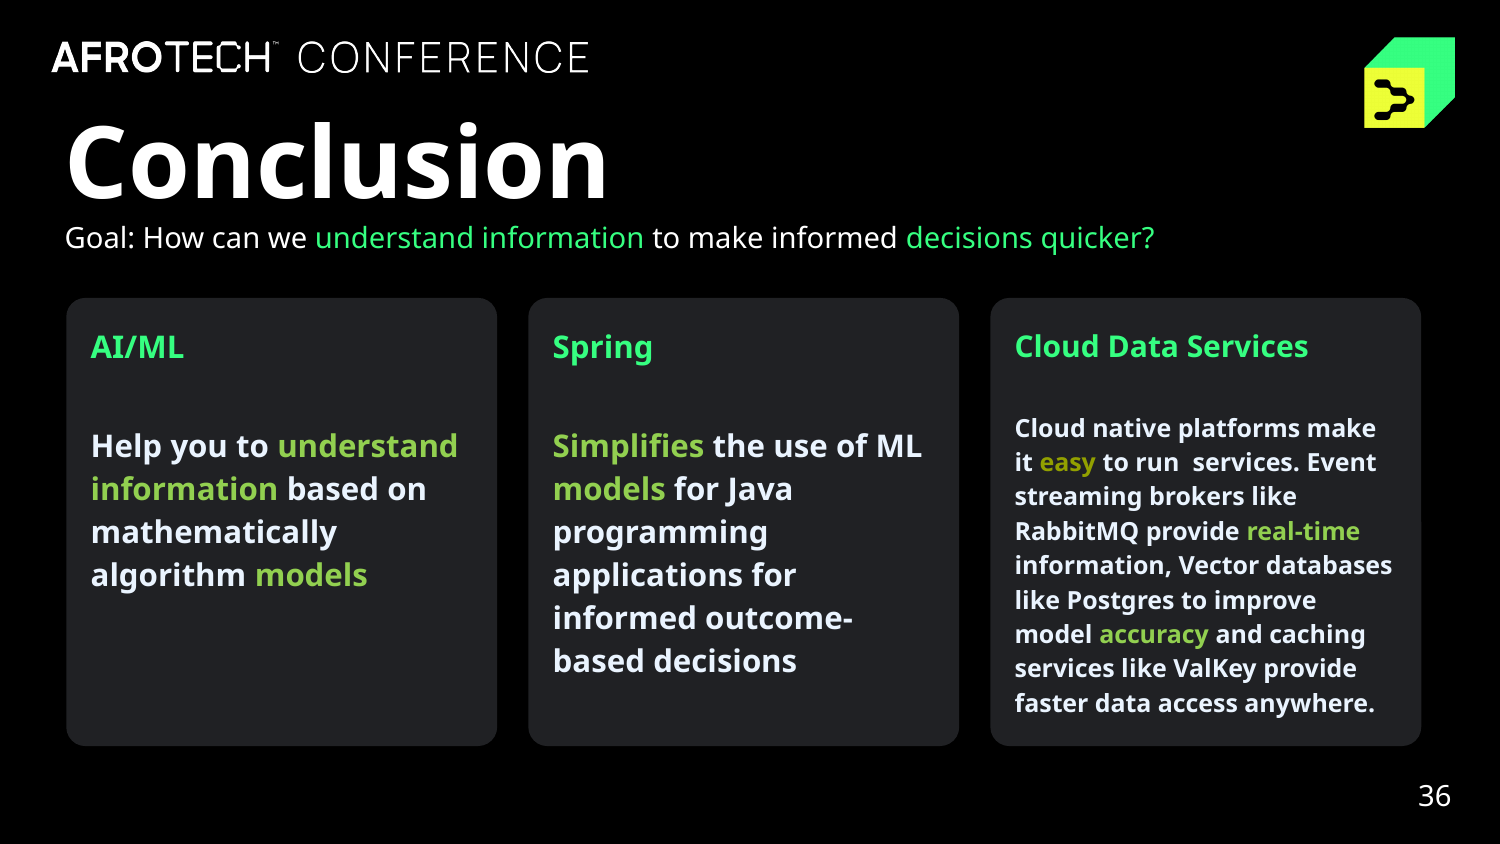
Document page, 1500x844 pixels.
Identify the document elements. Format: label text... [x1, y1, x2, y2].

slide_number 36 [1389, 764, 1480, 830]
text_box Goal: How can we understand information to make informed decisions quicker? [49, 212, 1221, 262]
picture [51, 41, 588, 73]
text_box AI/ML Help you to understand information based on mathematically algorithm models [66, 297, 498, 747]
text_box Cloud Data Services Cloud native platforms make it easy to run services. Event streaming brokers like RabbitMQ provide real-time information, Vector databases like Postgres to improve model accuracy and caching services like ValKey provide faster data access anywhere. [990, 297, 1422, 747]
picture [1364, 37, 1455, 128]
text_box Conclusion [49, 97, 1267, 242]
text_box Spring Simplifies the use of ML models for Java programming applications for informed outcome-based decisions [528, 297, 960, 747]
